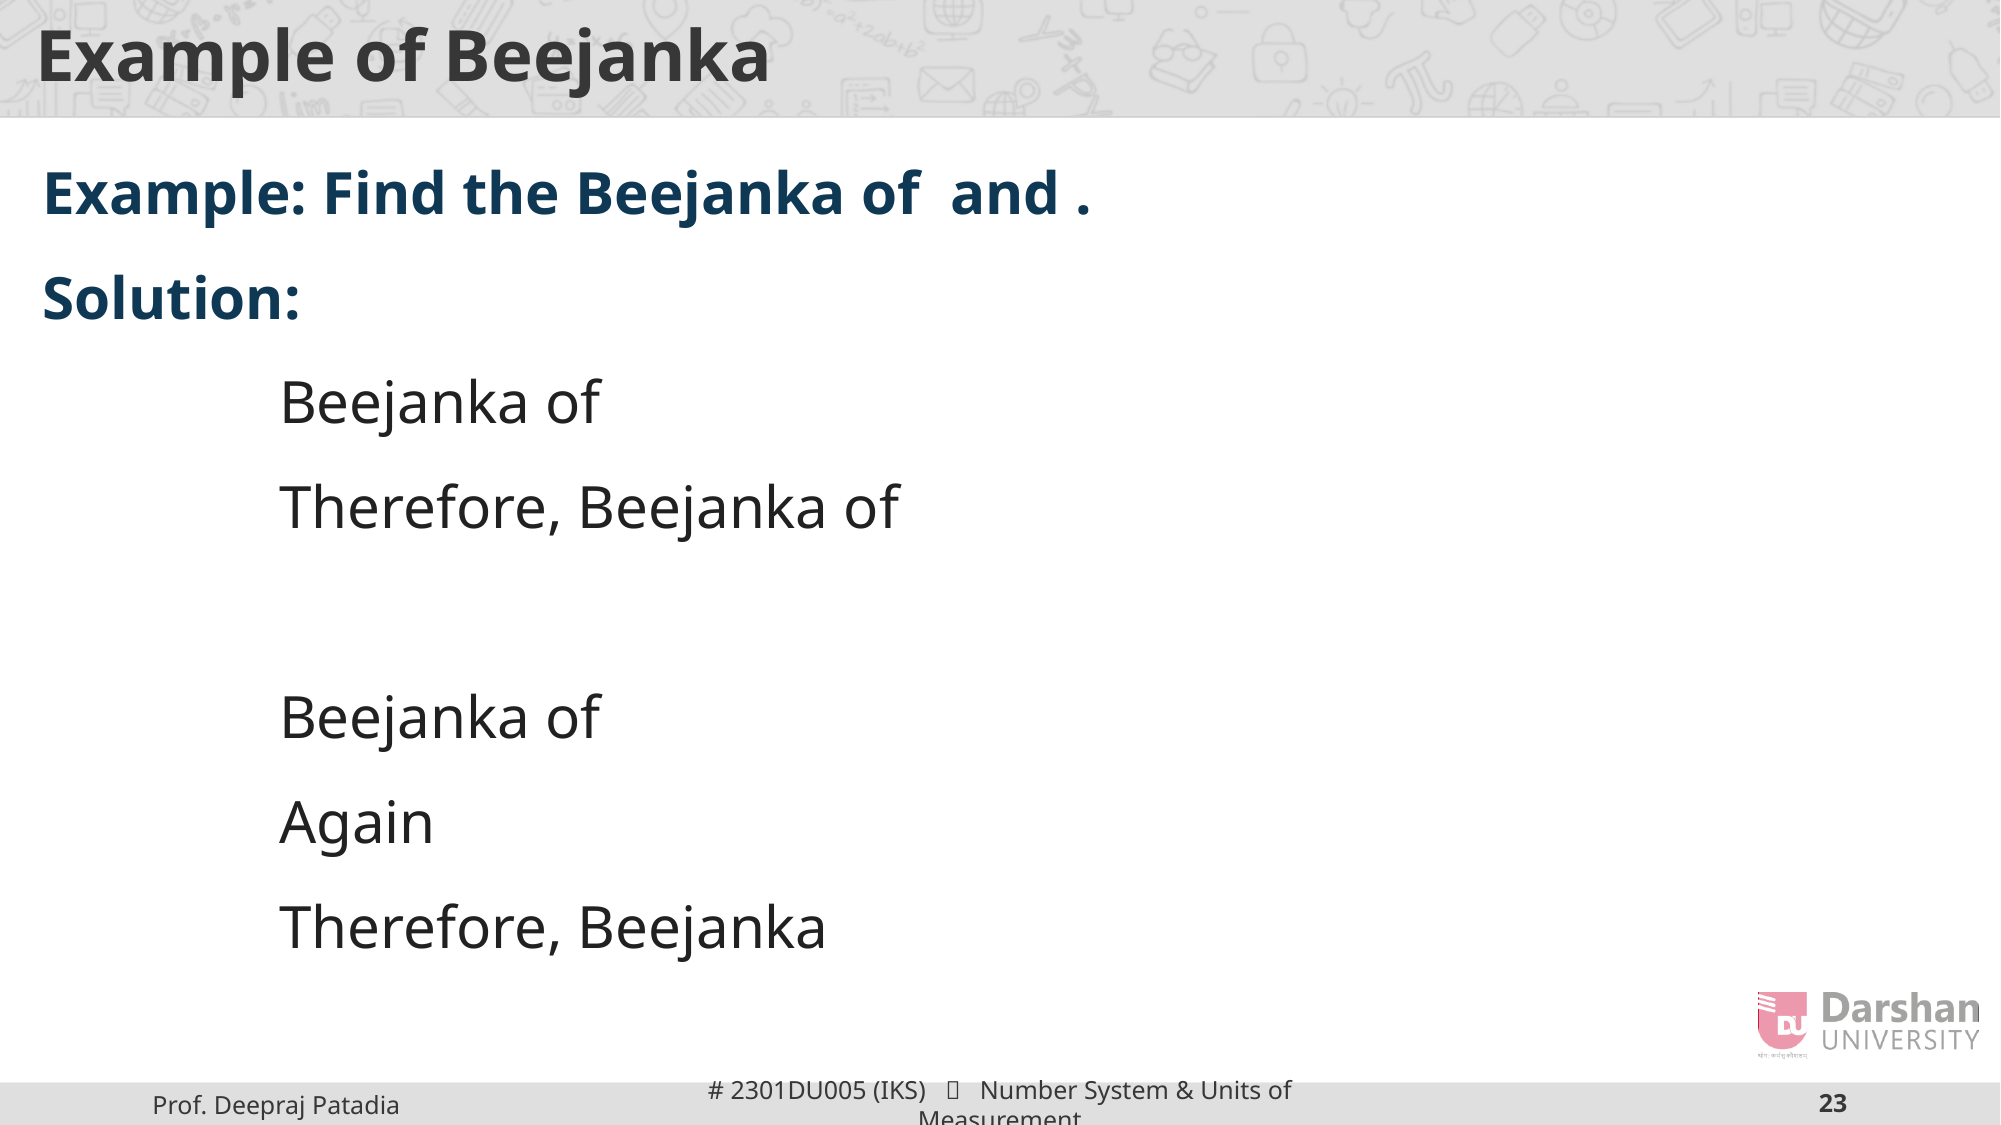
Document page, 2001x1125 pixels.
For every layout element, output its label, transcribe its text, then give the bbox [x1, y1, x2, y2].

title Example of Beejanka [0, 0, 2000, 117]
